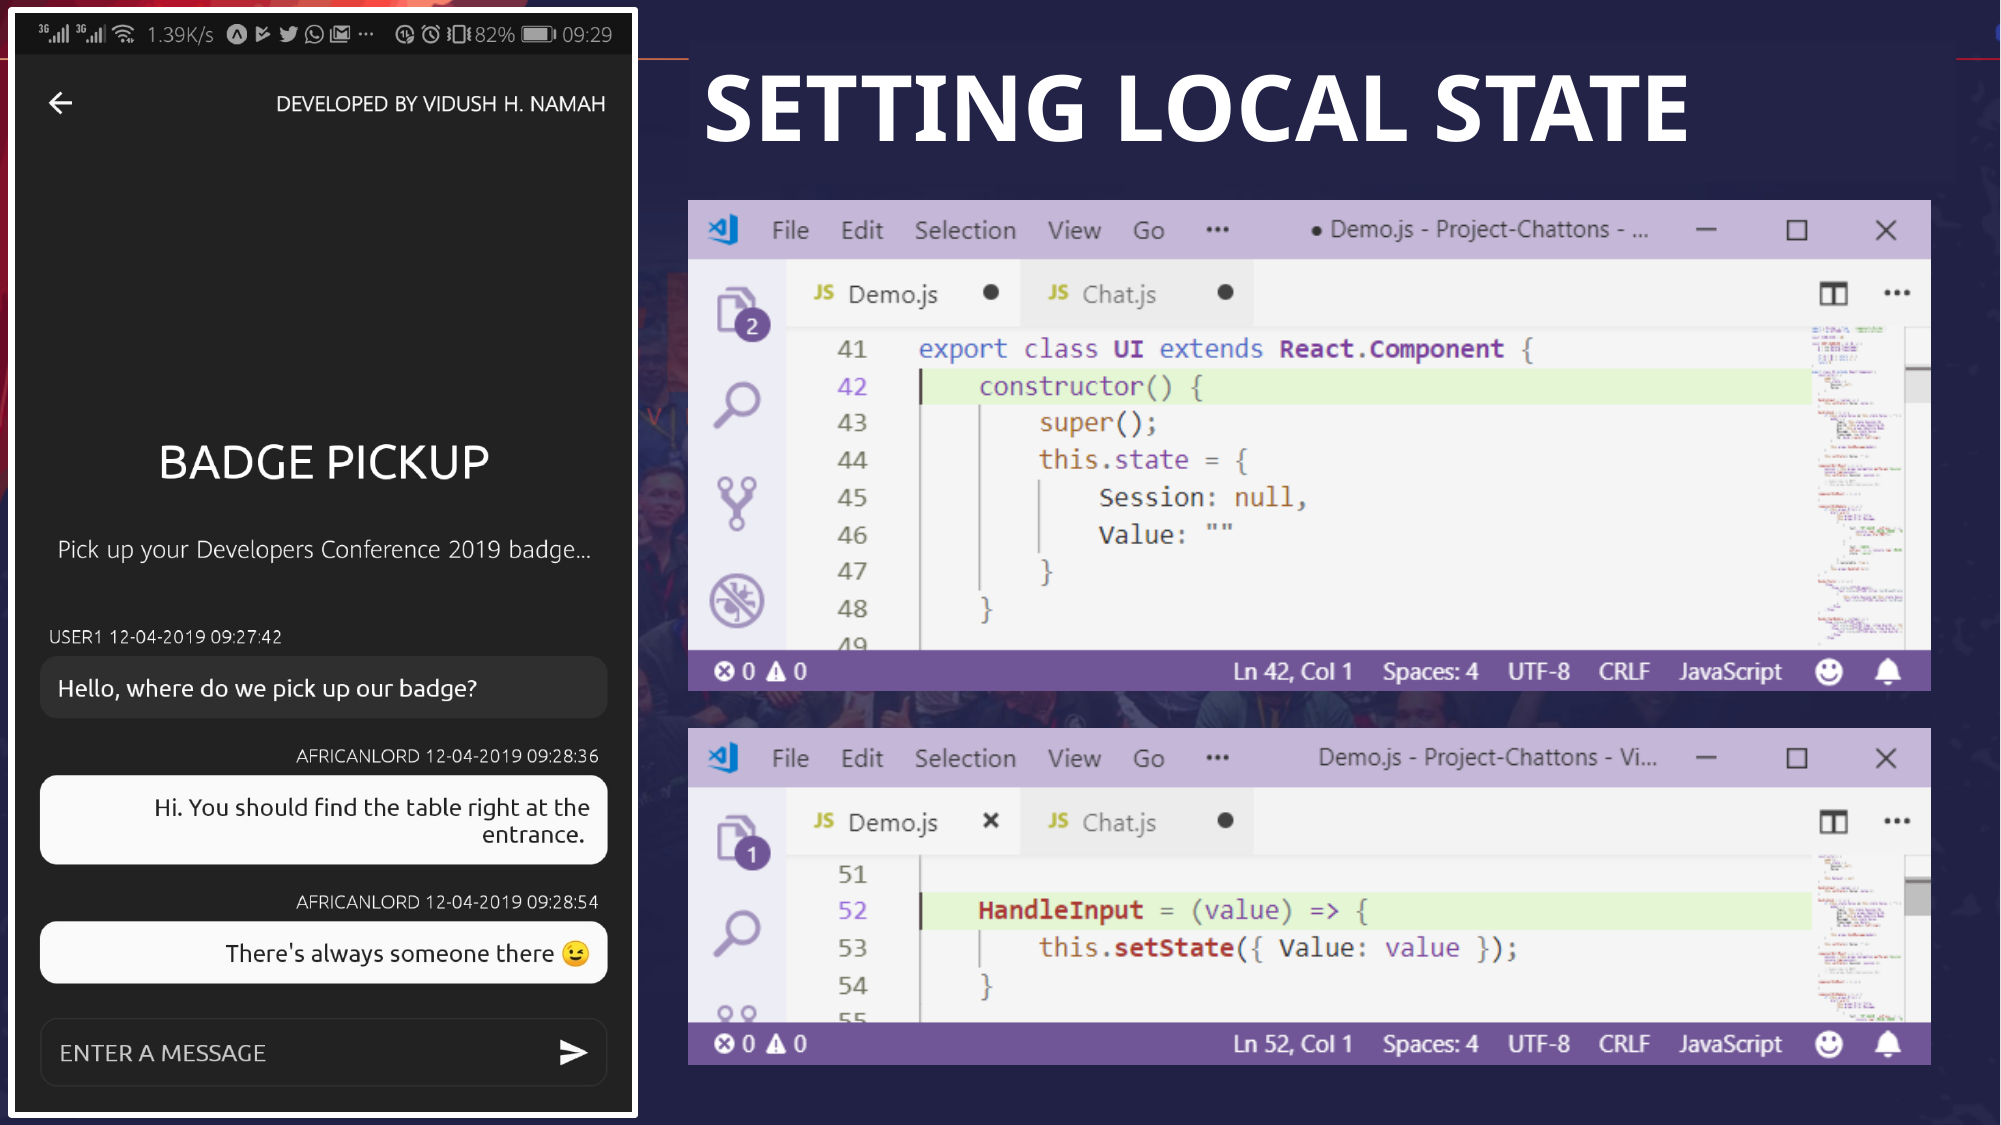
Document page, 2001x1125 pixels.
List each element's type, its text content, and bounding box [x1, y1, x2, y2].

picture [0, 0, 2001, 1125]
title SETTING LOCAL STATE [688, 40, 1957, 184]
